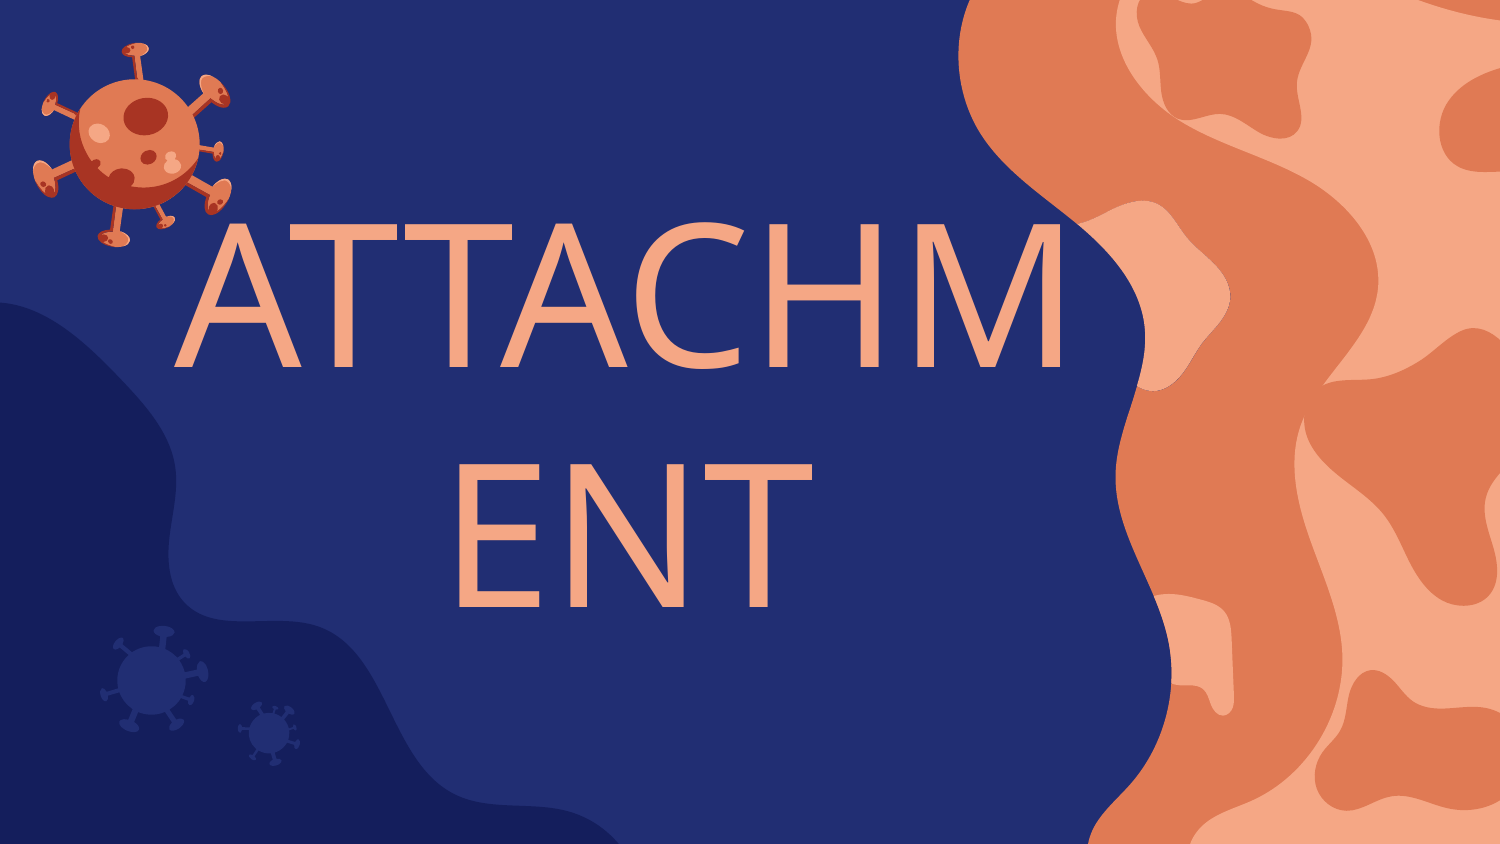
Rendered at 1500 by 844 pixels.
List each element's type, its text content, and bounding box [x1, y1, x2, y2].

title ATTACHMENT [105, 150, 1150, 666]
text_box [32, 42, 235, 248]
